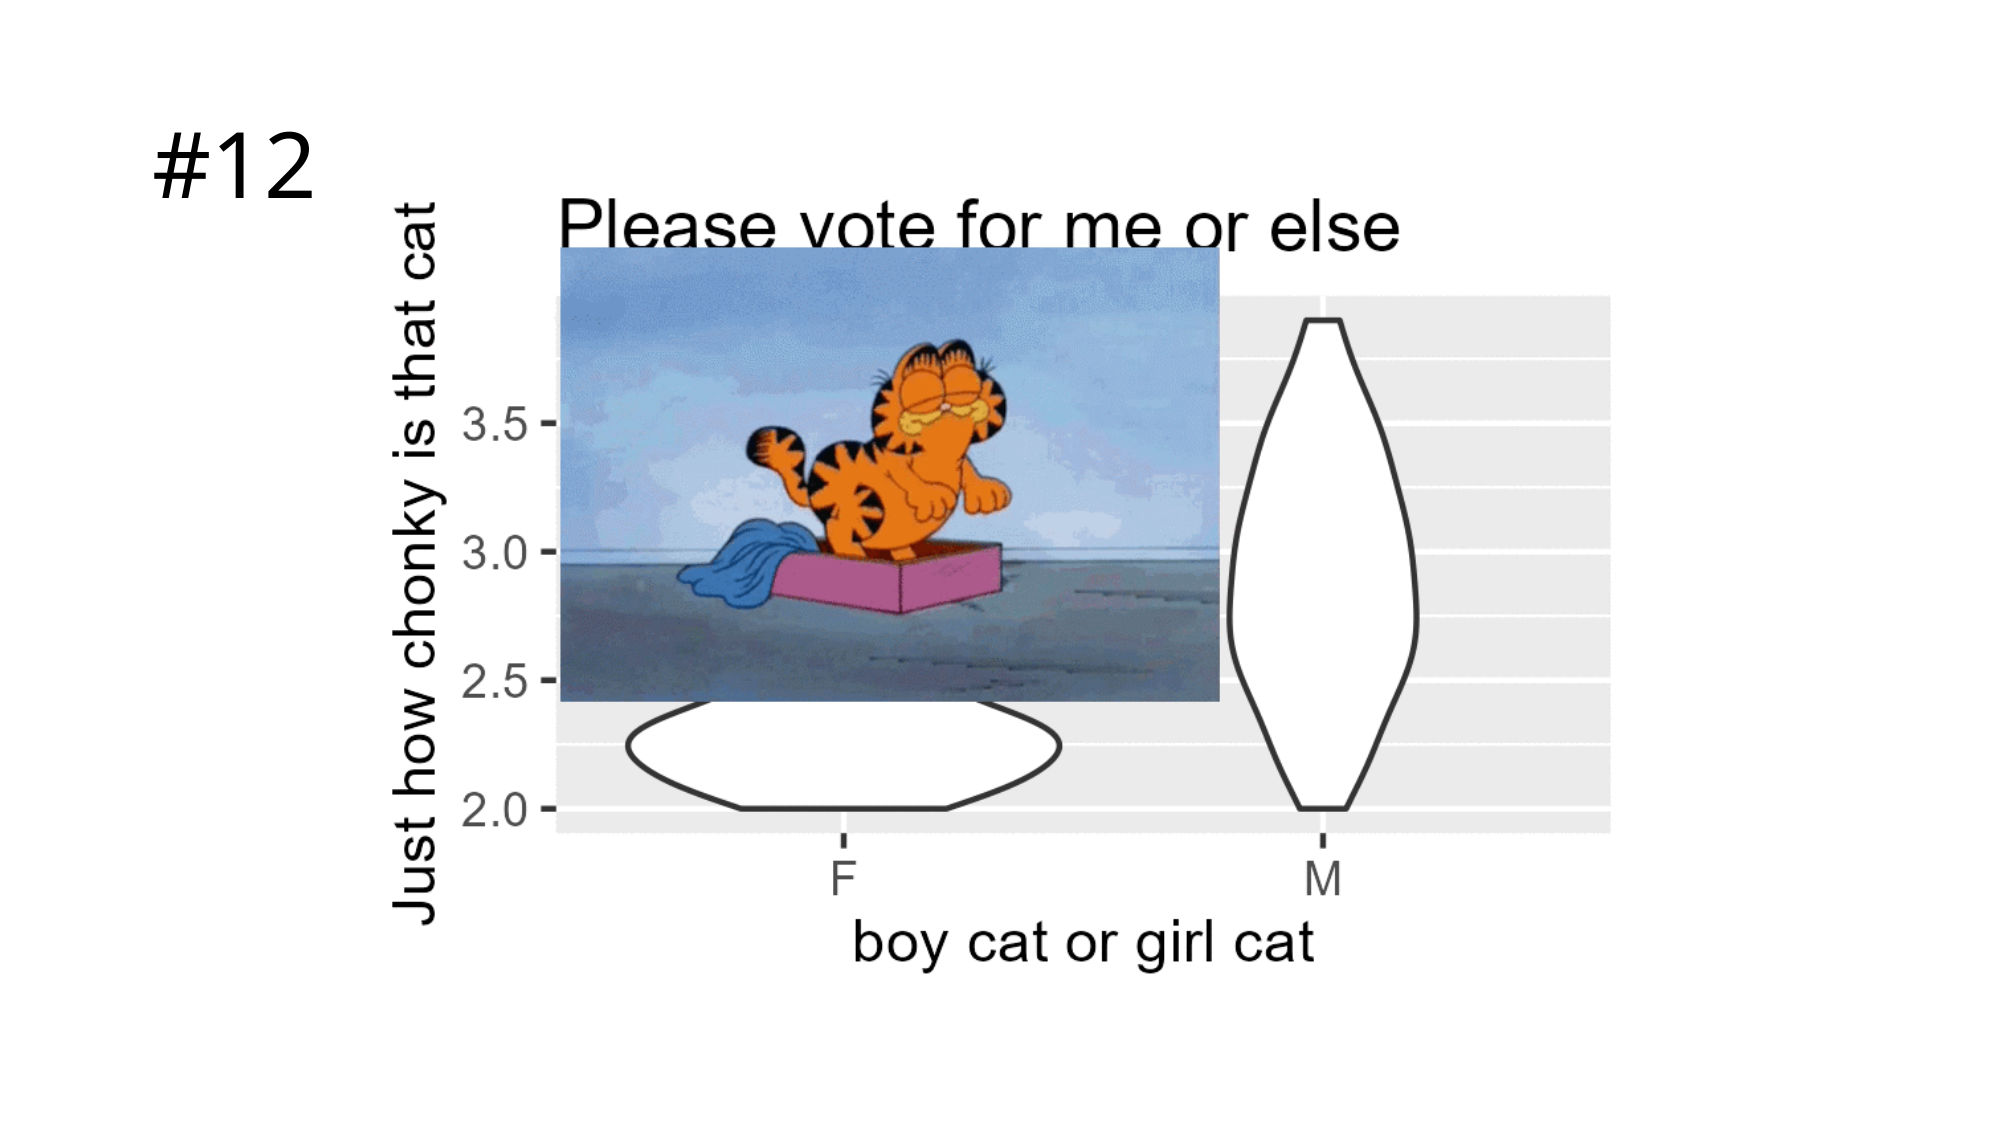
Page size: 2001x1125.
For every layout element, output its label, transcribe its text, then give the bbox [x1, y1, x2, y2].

title #12 [137, 59, 1863, 278]
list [362, 168, 1641, 1004]
